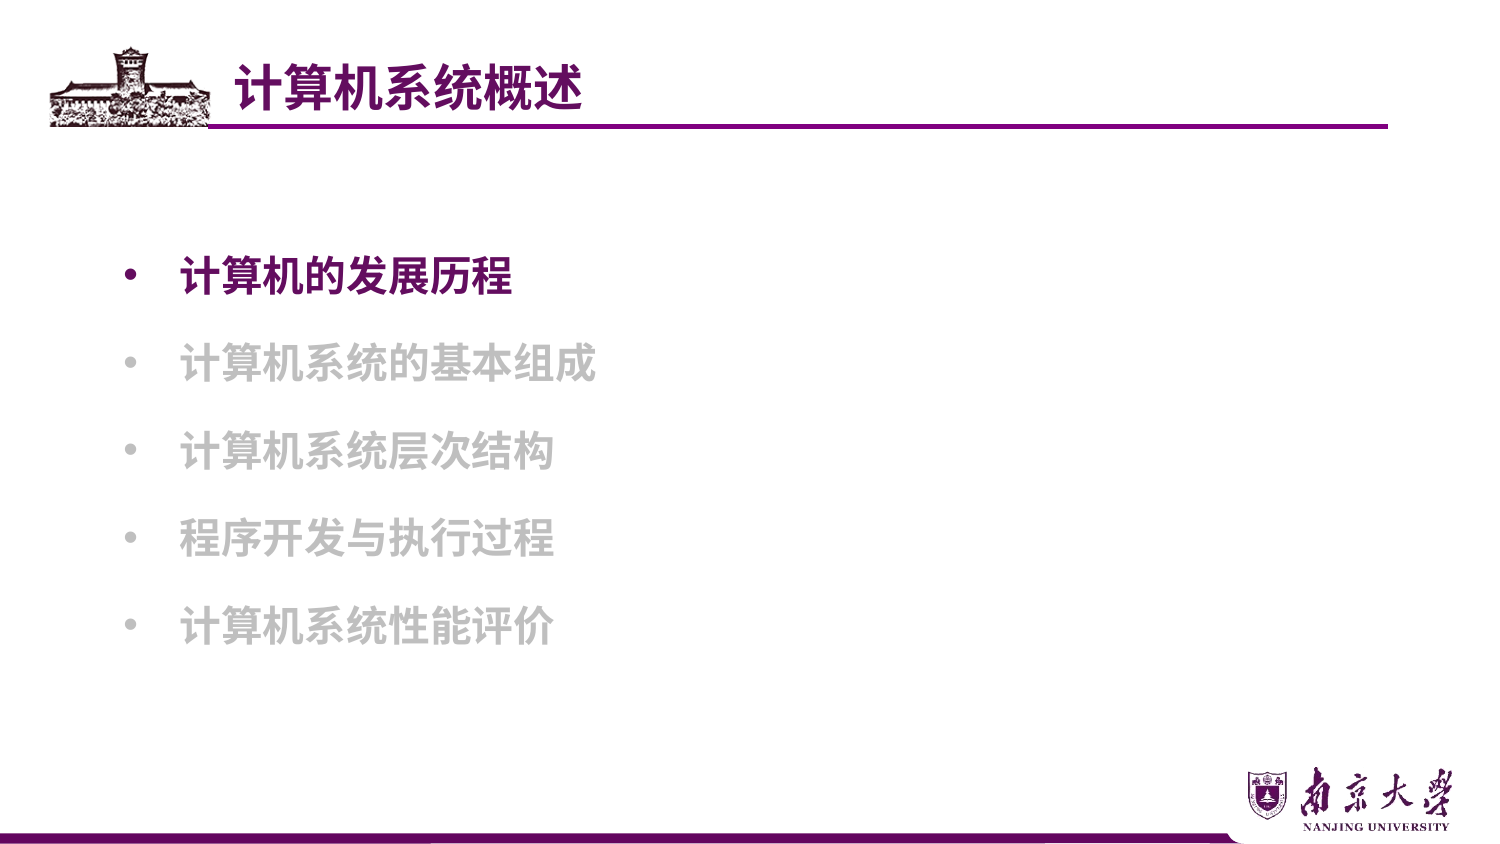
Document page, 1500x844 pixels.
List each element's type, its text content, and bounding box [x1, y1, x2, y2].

picture [1248, 767, 1452, 833]
text_box 计算机的发展历程 计算机系统的基本组成 计算机系统层次结构 程序开发与执行过程 计算机系统性能评价 [108, 217, 1154, 657]
picture [37, 42, 216, 127]
text_box 计算机系统概述 [218, 48, 1400, 124]
